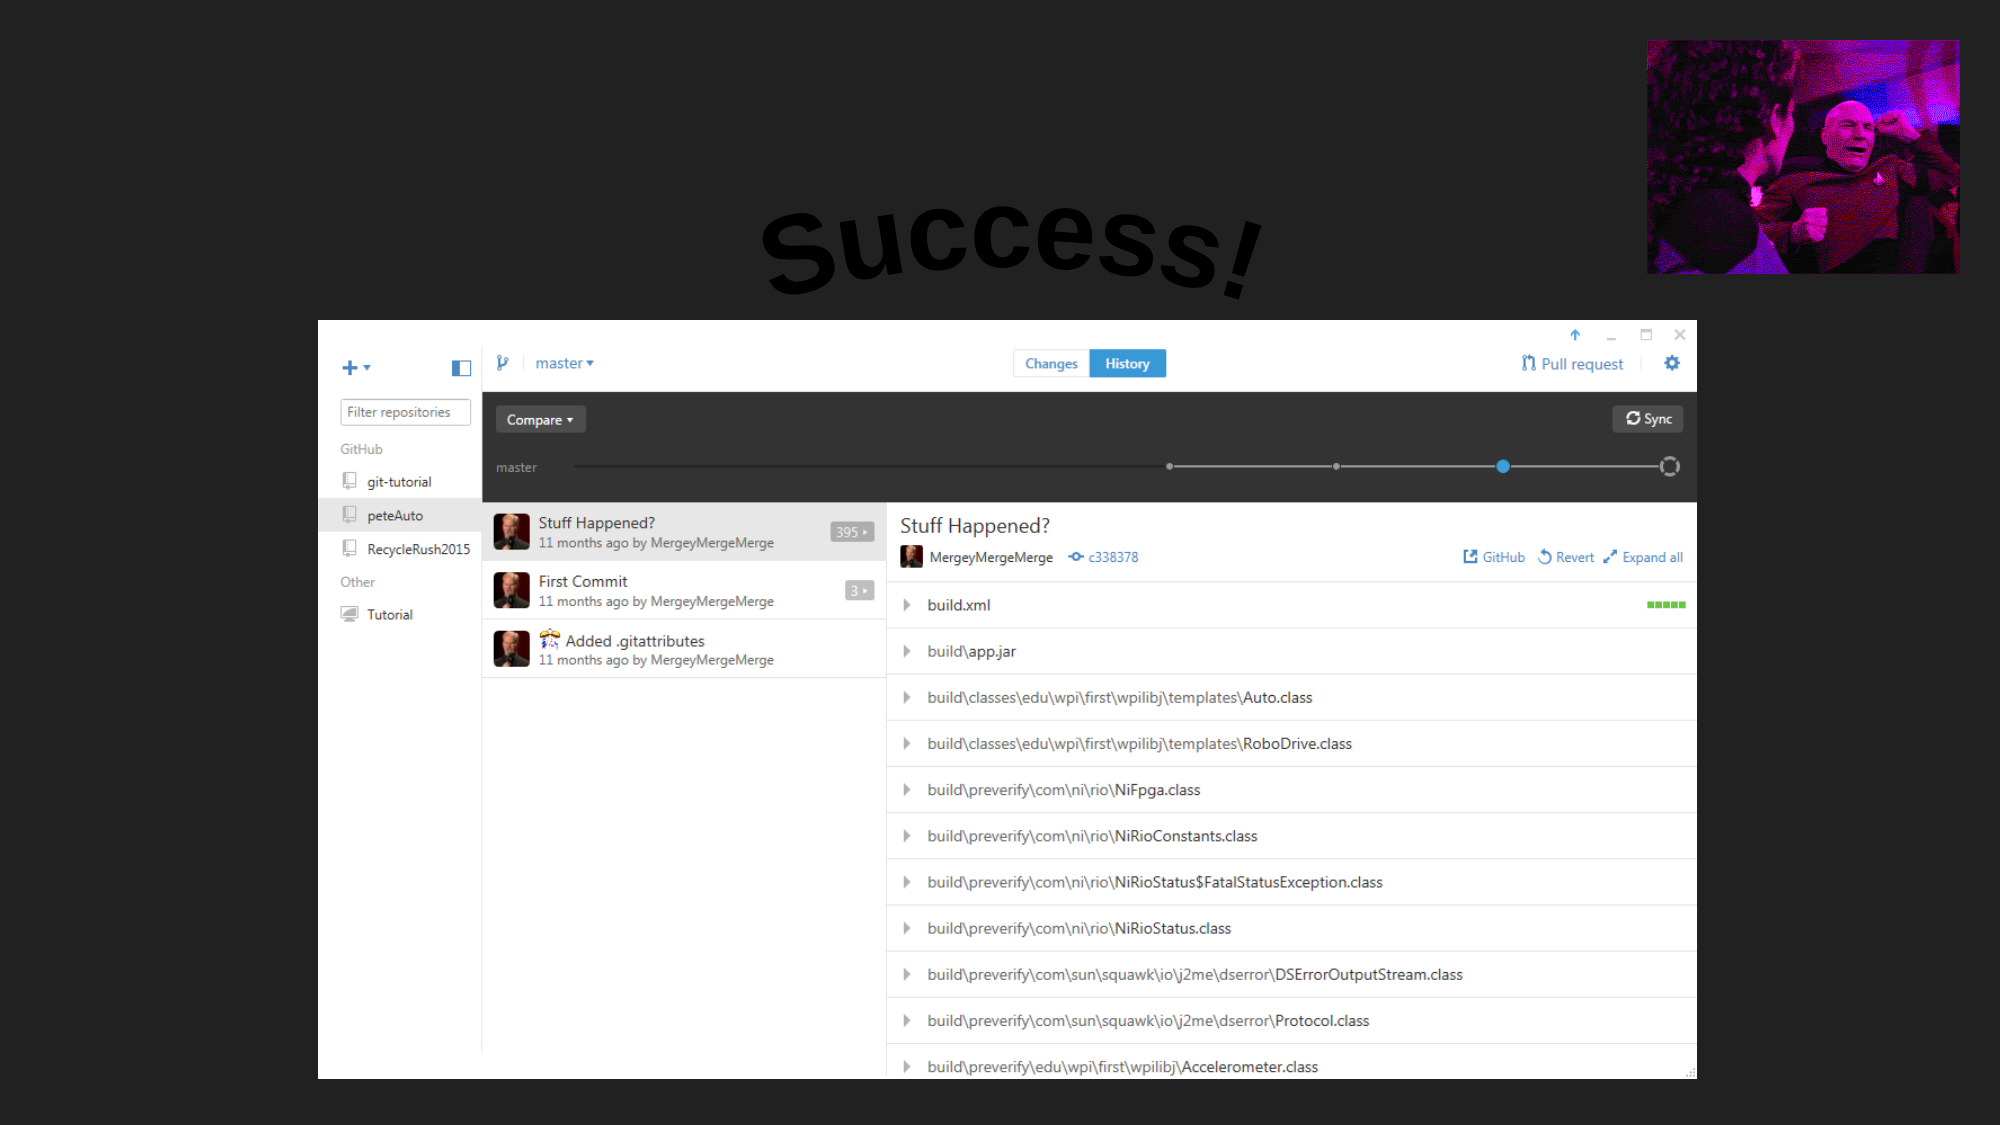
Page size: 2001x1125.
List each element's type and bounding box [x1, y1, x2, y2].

picture [317, 319, 1697, 1080]
picture [1647, 39, 1960, 275]
